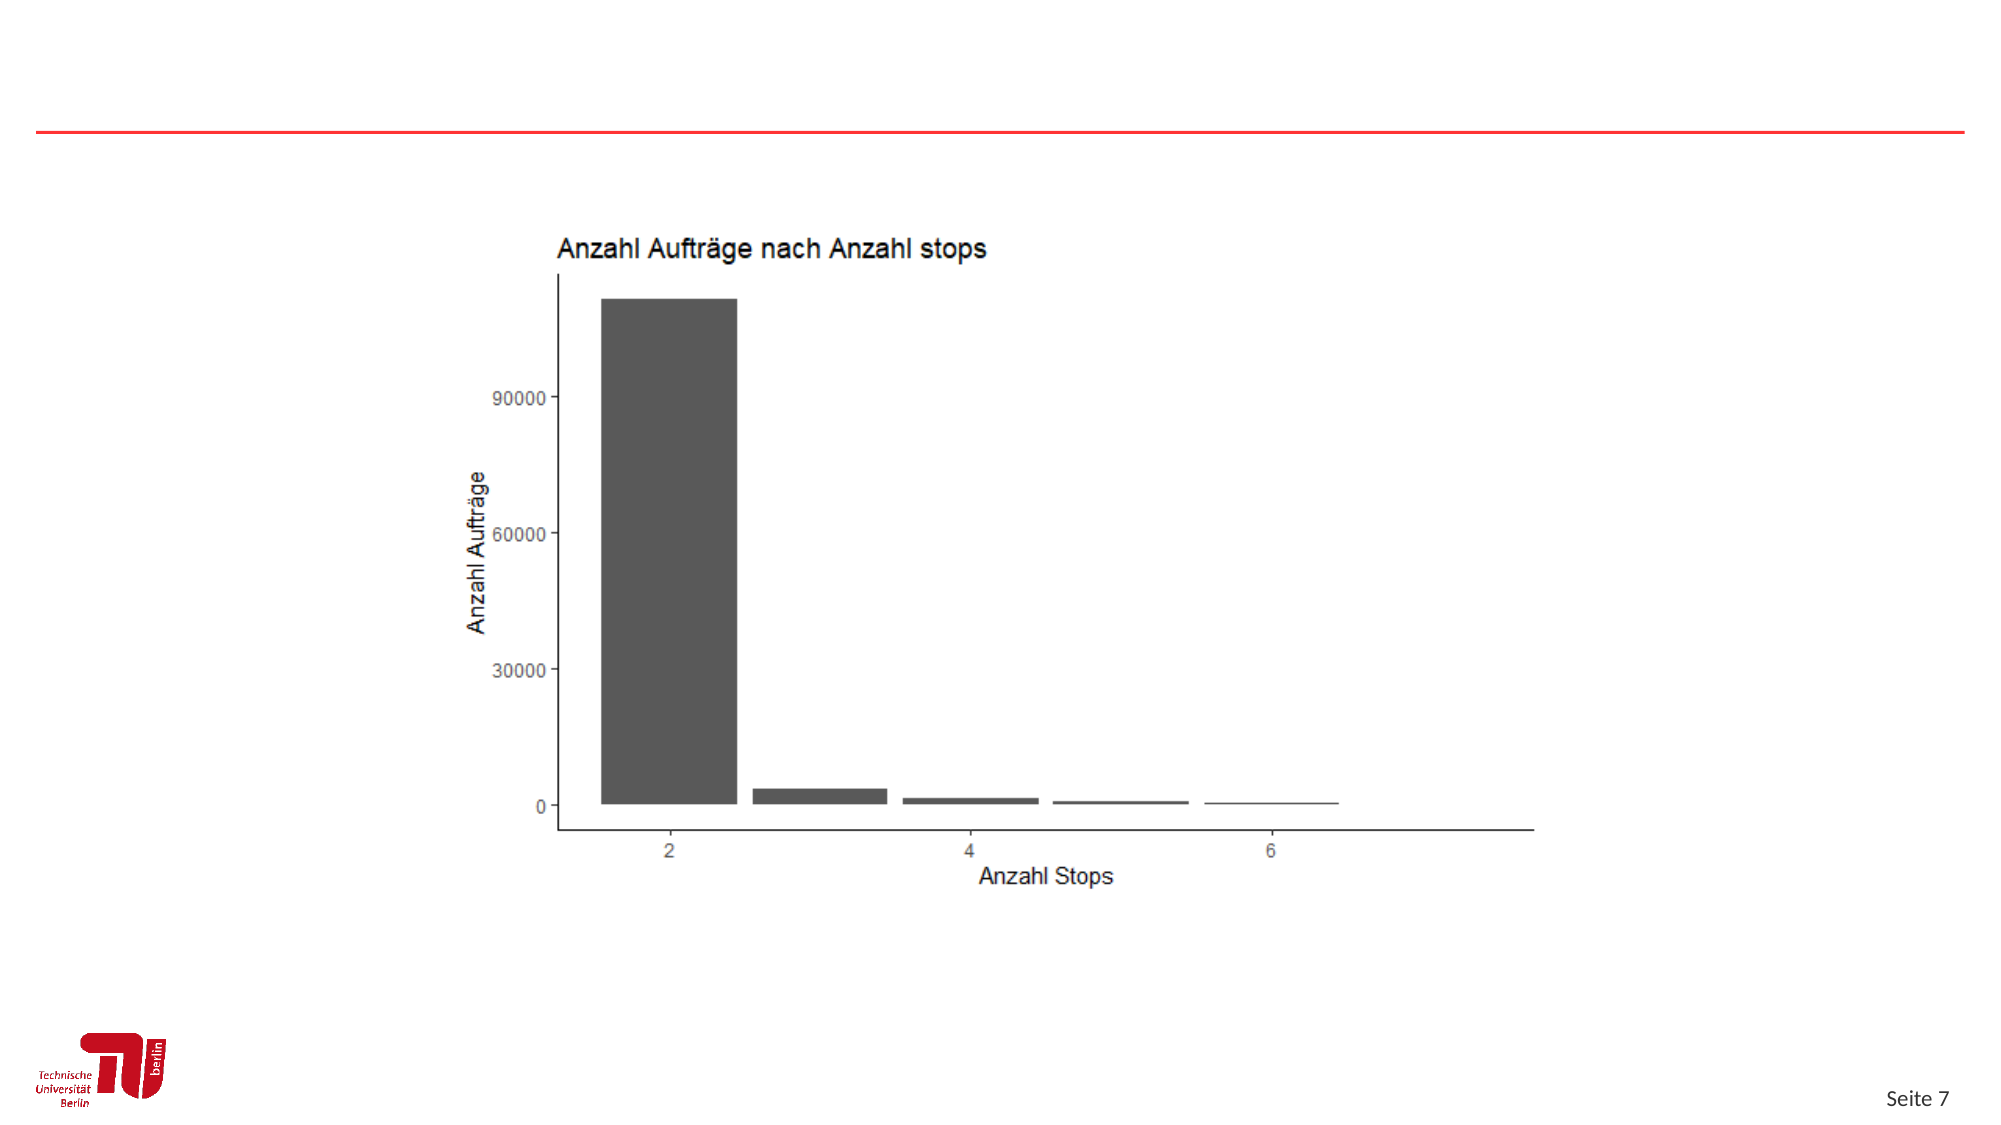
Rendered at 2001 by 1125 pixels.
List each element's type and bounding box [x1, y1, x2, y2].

picture [36, 1033, 166, 1107]
picture [452, 224, 1548, 901]
